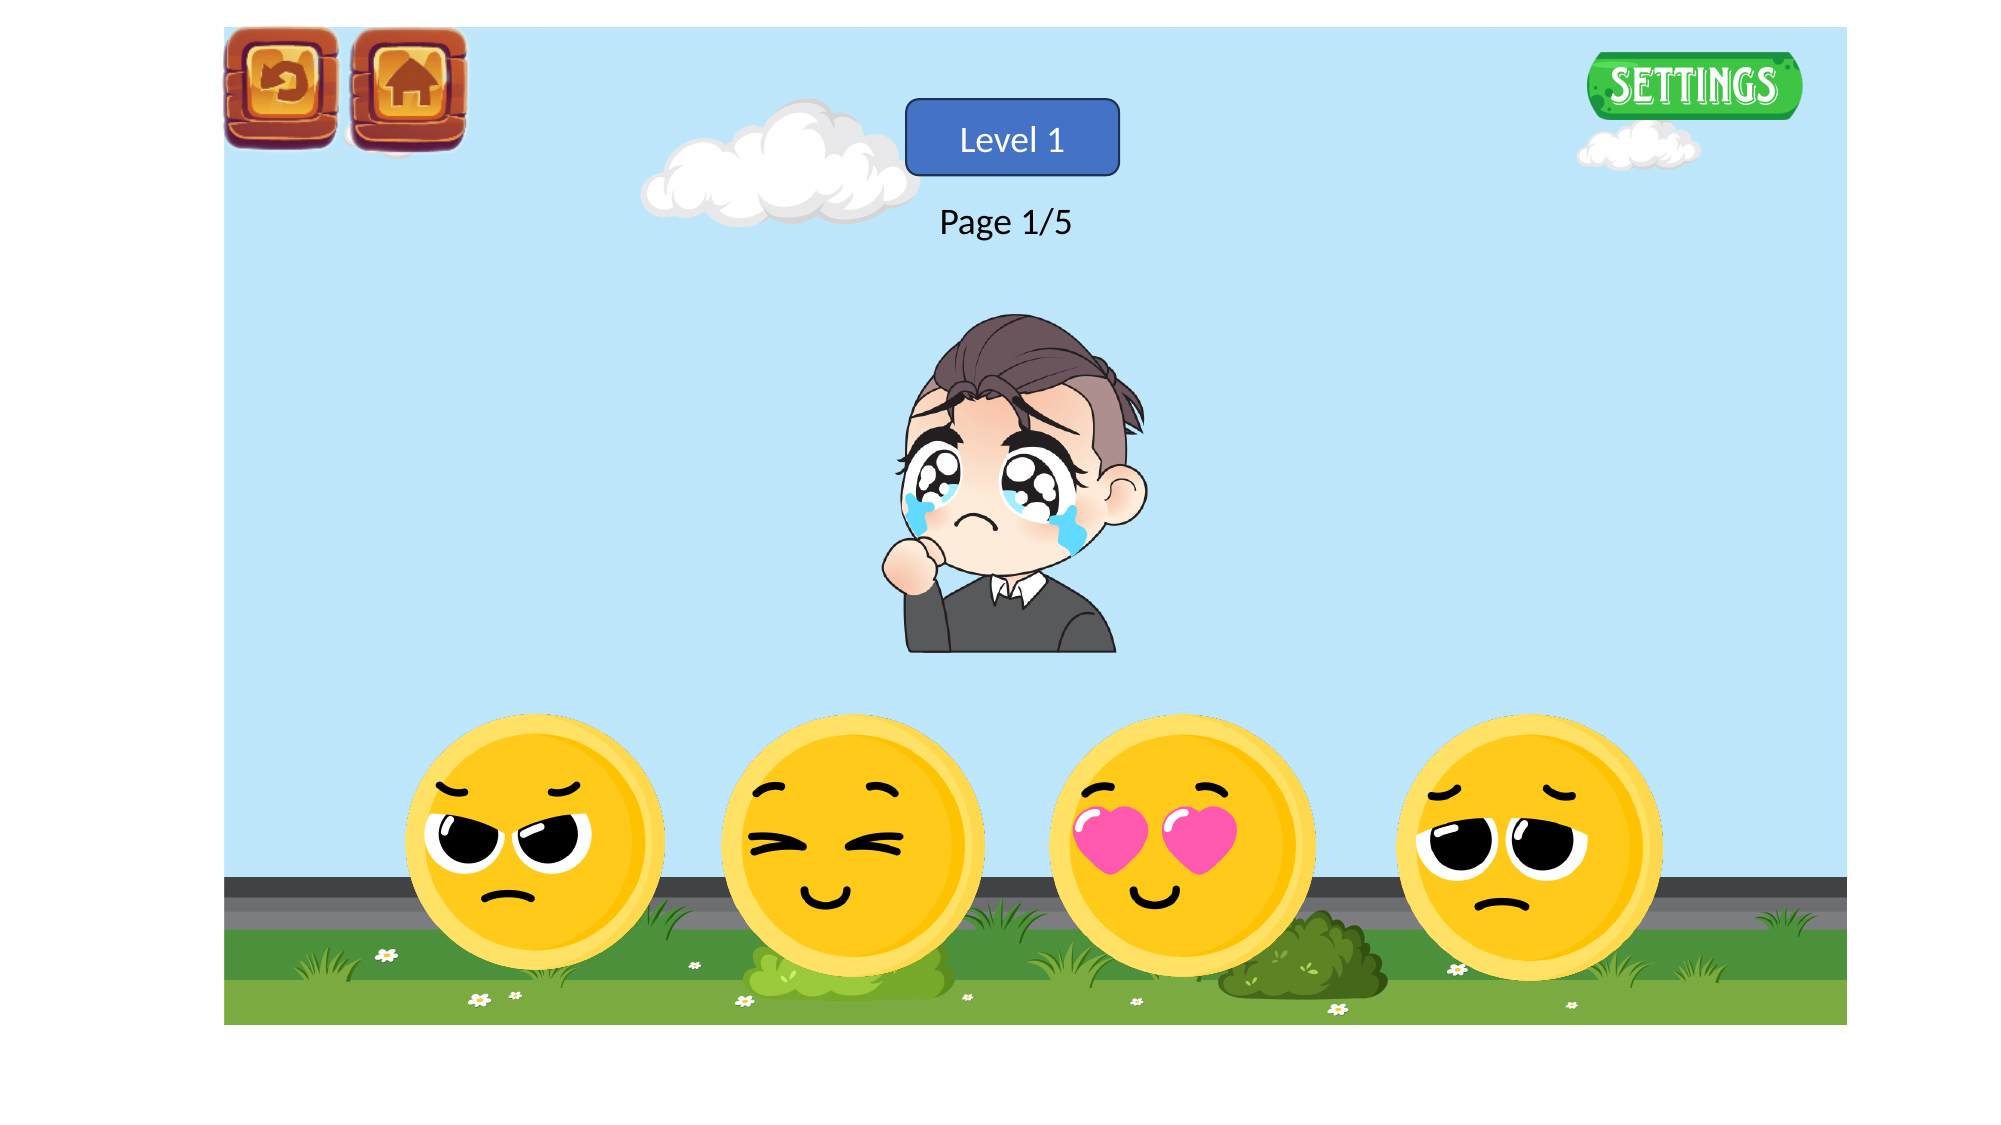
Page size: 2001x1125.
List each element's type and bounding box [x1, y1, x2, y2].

picture [214, 0, 1847, 1025]
